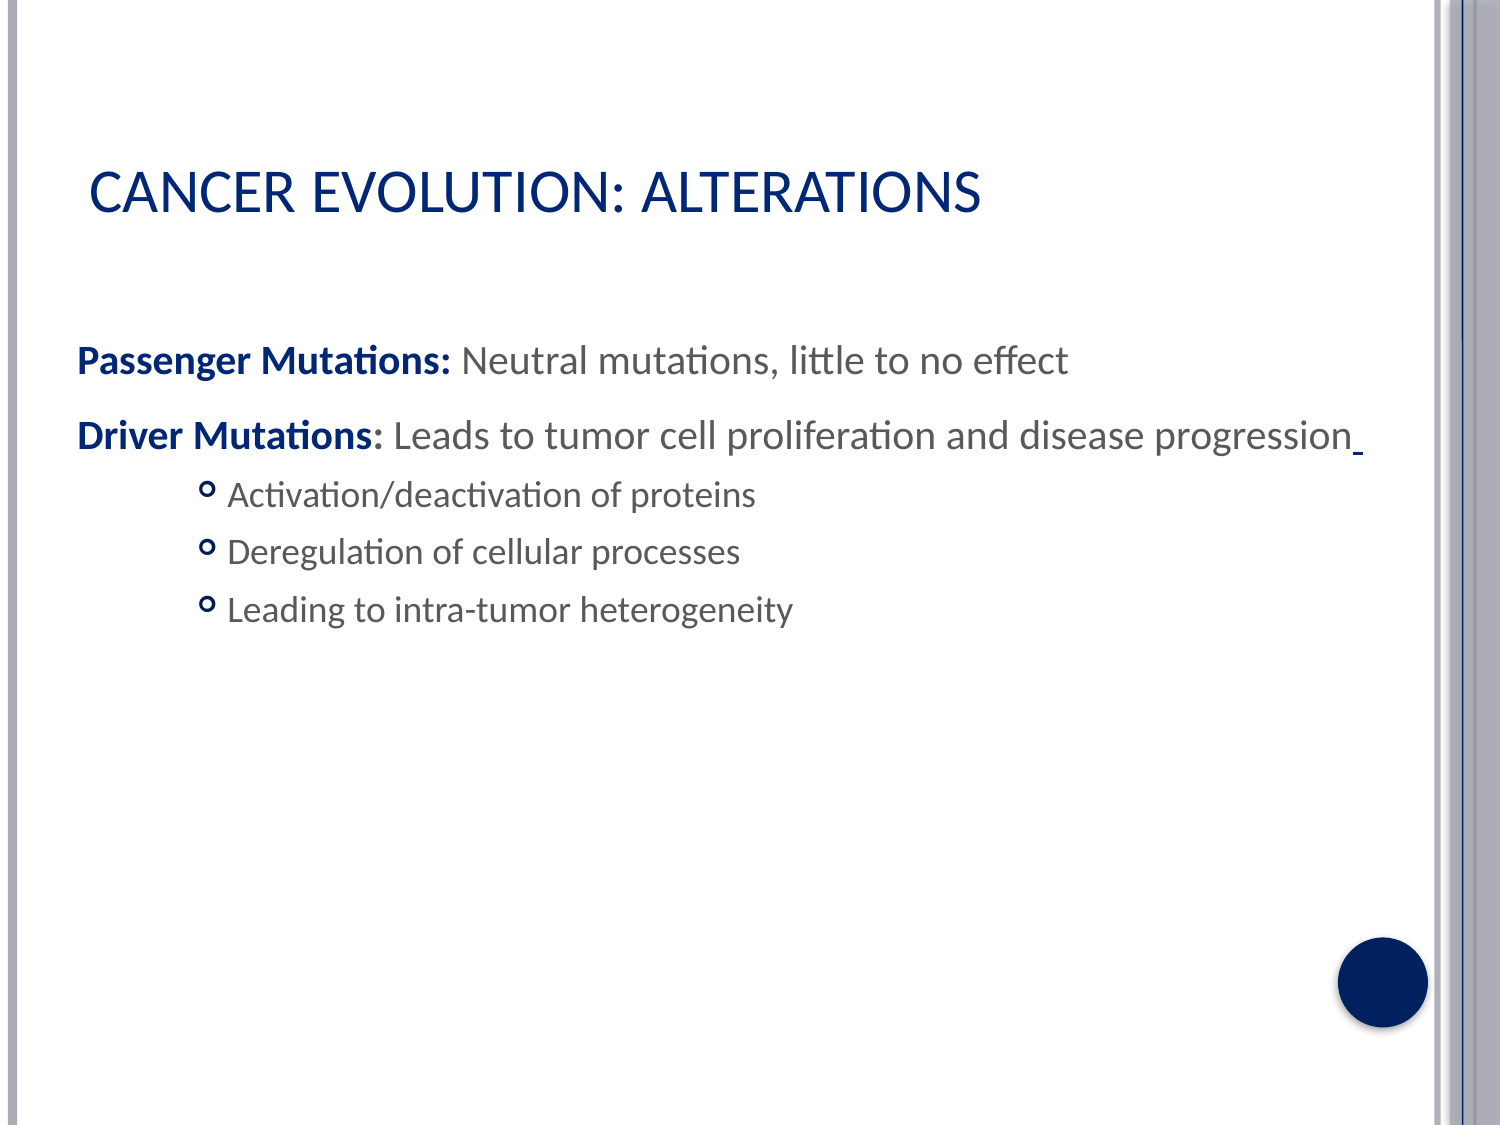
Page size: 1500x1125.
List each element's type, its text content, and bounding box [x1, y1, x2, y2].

title Cancer Evolution: Alterations [75, 45, 1338, 233]
list Passenger Mutations: Neutral mutations, little to no effect Driver Mutations: Leads to tumor cell proliferation and disease progression Activation/deactivation of proteins Deregulation of cellular processes Leading to intra-tumor heterogeneity [62, 324, 1400, 1062]
